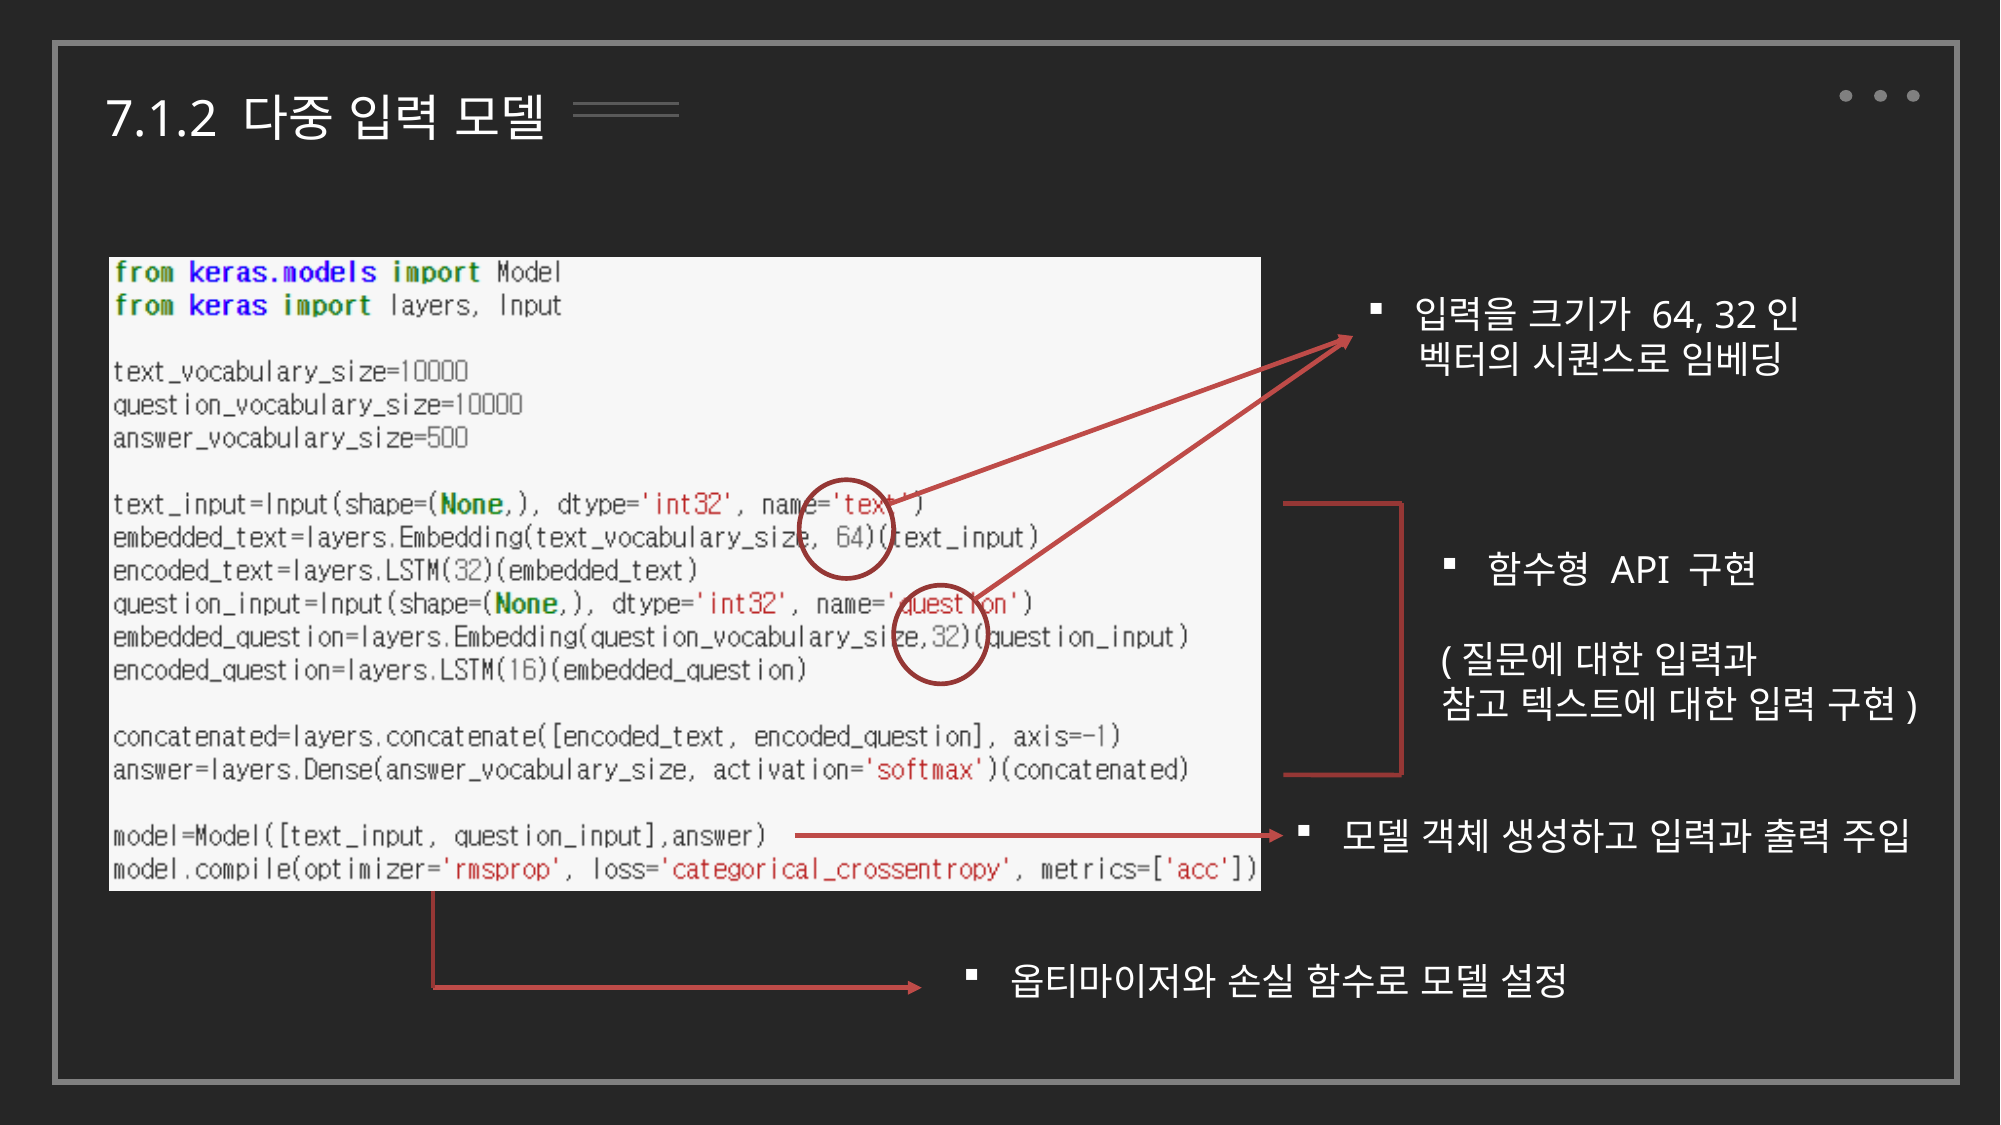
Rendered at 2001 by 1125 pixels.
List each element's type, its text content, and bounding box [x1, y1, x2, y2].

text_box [974, 336, 1352, 600]
text_box 옵티마이저와 손실 함수로 모델 설정 [948, 950, 1585, 1011]
text_box [53, 41, 1959, 1084]
text_box 7.1.2 다중 입력 모델 [90, 48, 574, 154]
picture [109, 257, 1261, 891]
text_box 함수형 API 구현 (질문에 대한 입력과 참고 텍스트에 대한 입력 구현) [1426, 538, 1933, 734]
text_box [435, 838, 1269, 899]
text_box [1261, 506, 1399, 833]
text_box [431, 988, 907, 993]
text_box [889, 336, 973, 505]
text_box 입력을 크기가 64, 32인 벡터의 시퀀스로 임베딩 [1352, 283, 1827, 389]
text_box 모델 객체 생성하고 입력과 출력 주입 [1280, 805, 1928, 866]
